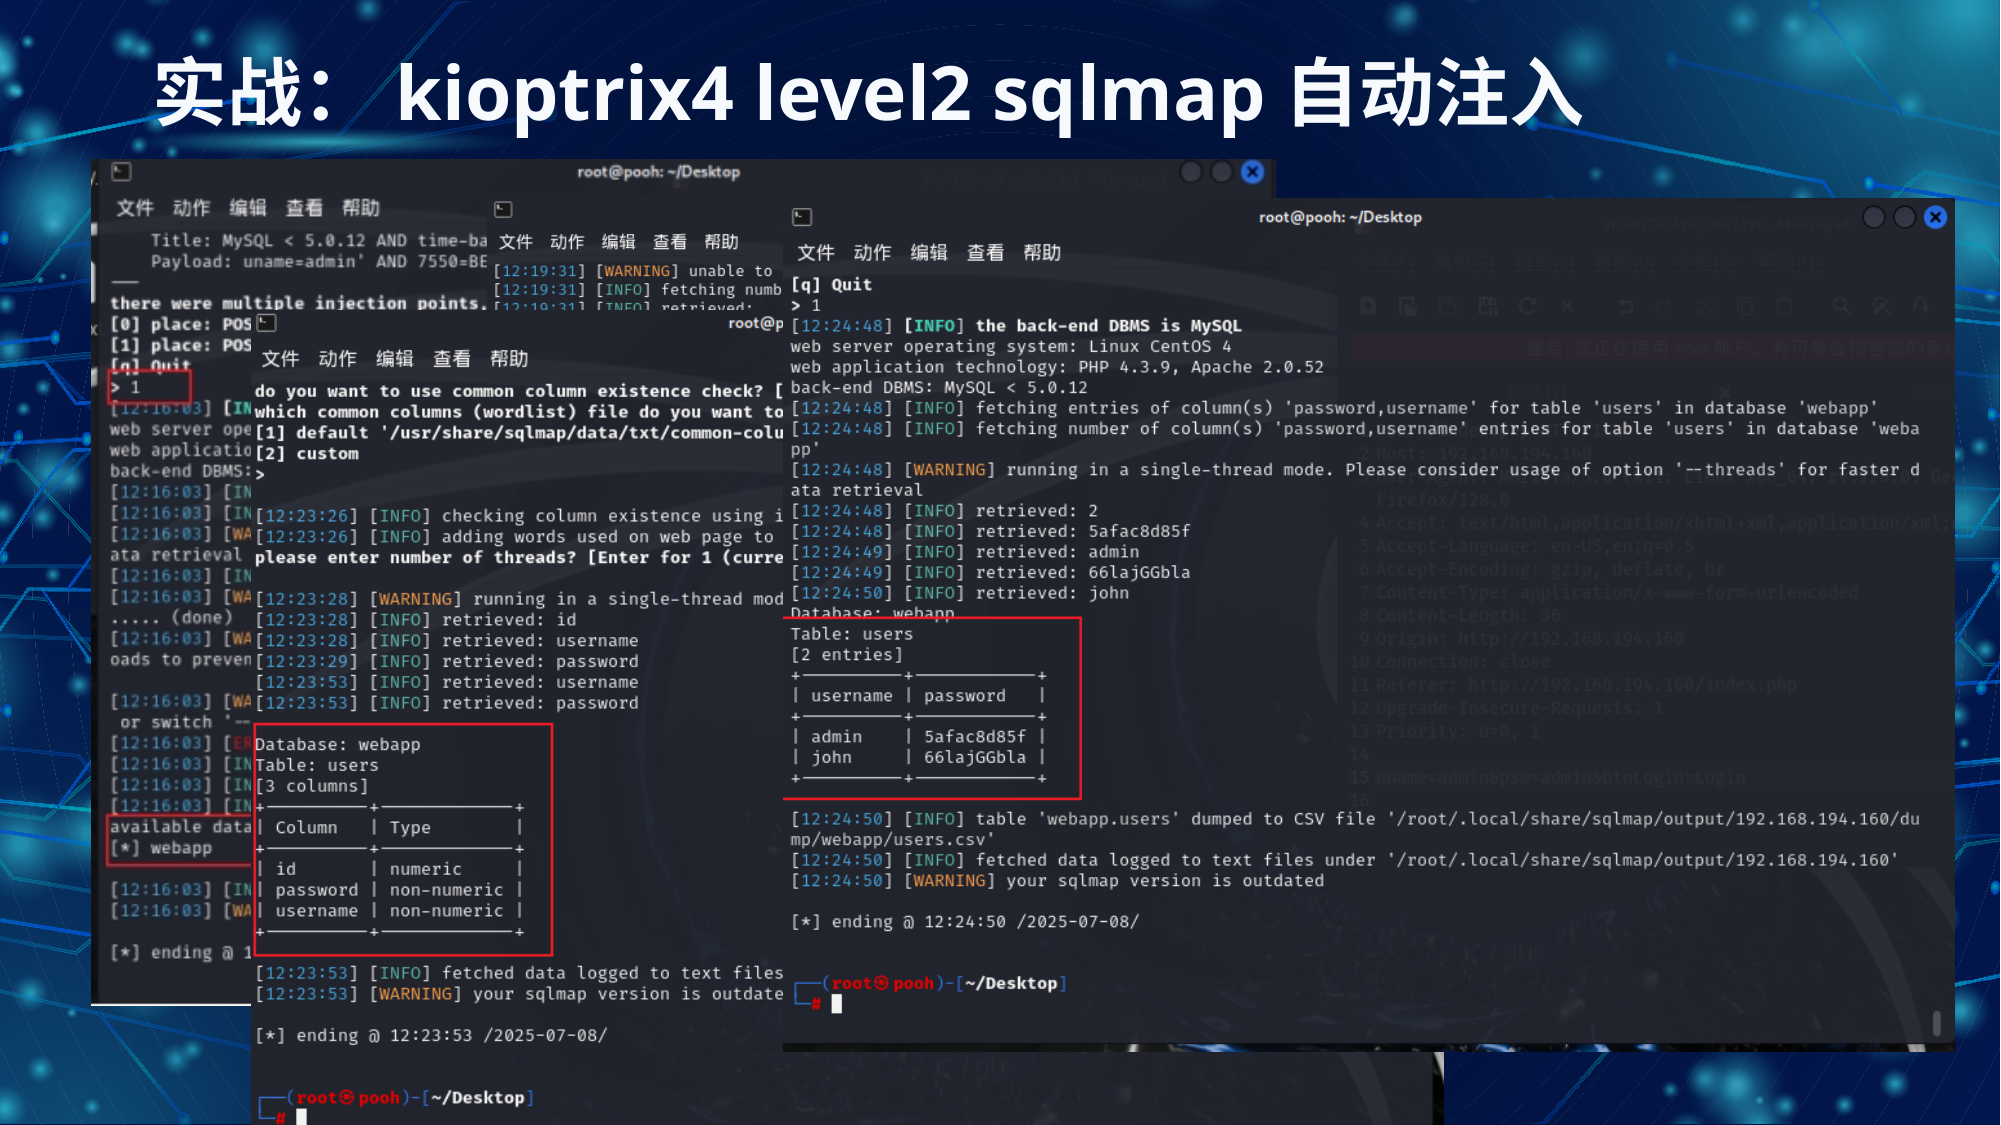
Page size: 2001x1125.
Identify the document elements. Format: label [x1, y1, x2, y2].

text_box [0, 0, 2000, 1125]
picture [91, 159, 1955, 1125]
